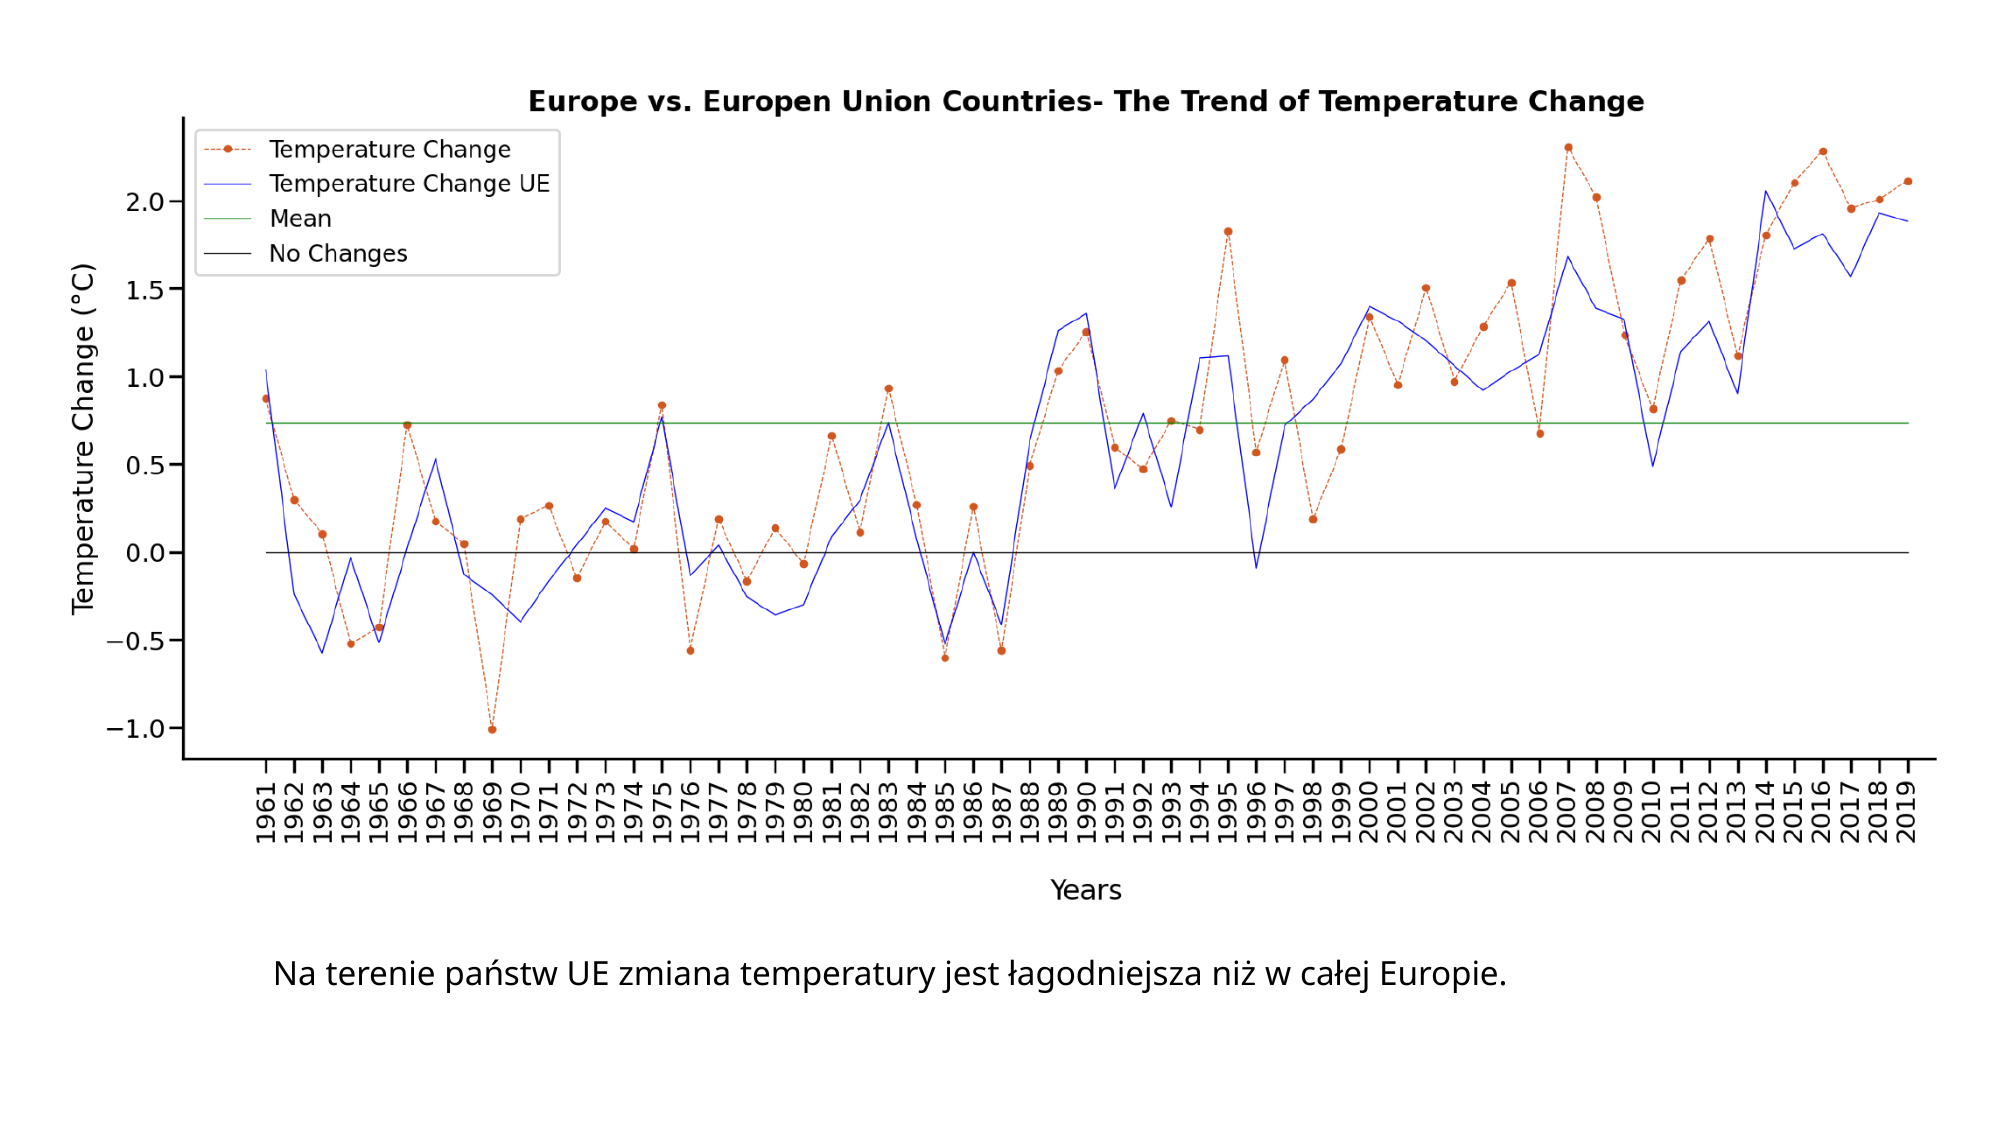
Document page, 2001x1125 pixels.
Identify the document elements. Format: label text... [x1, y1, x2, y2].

text_box Na terenie państw UE zmiana temperatury jest łagodniejsza niż w całej Europie. [252, 926, 1820, 1013]
picture [63, 48, 1937, 914]
